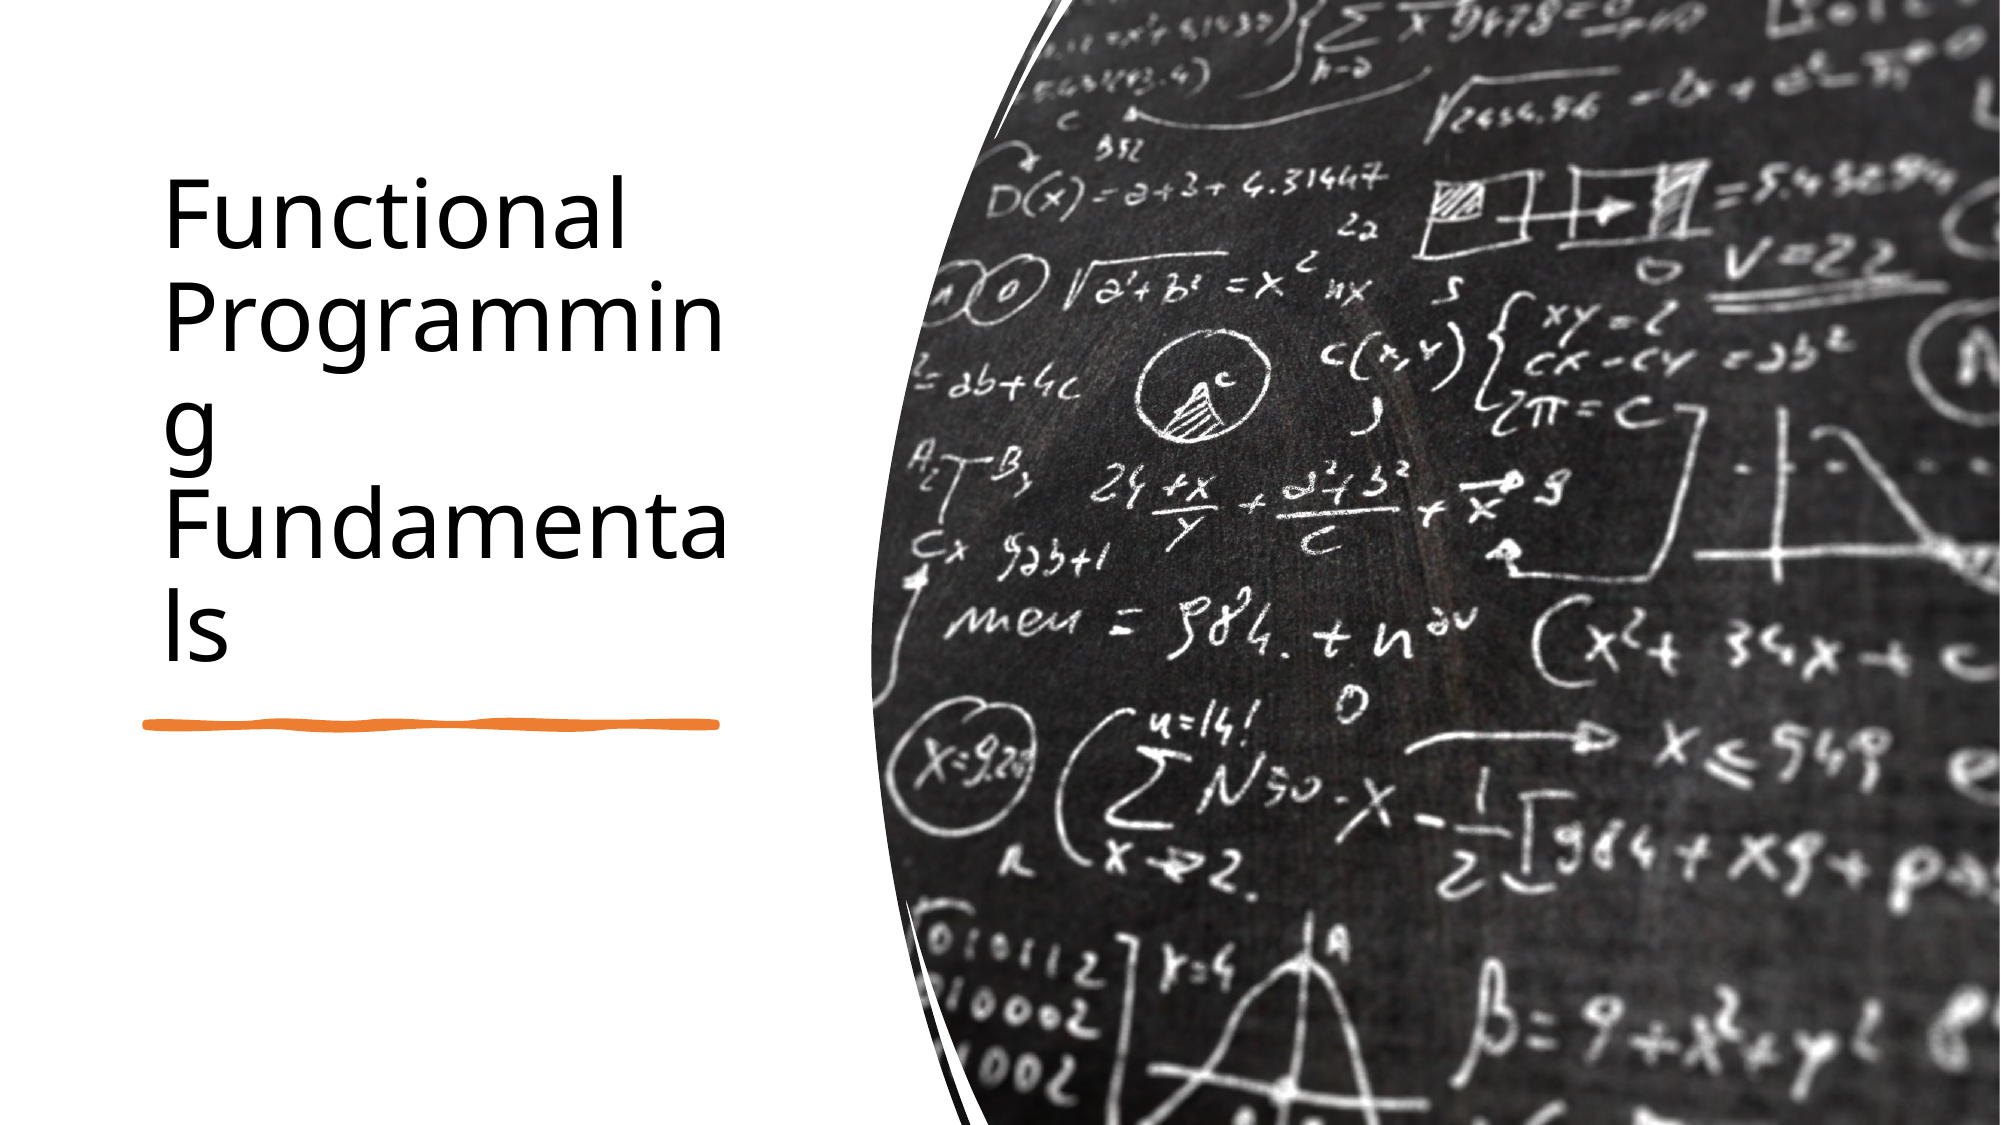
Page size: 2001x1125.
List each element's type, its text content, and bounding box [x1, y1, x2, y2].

title Functional Programming Fundamentals [146, 104, 759, 690]
text_box [0, 0, 871, 1125]
text_box [144, 720, 718, 730]
picture [871, 0, 2000, 1125]
